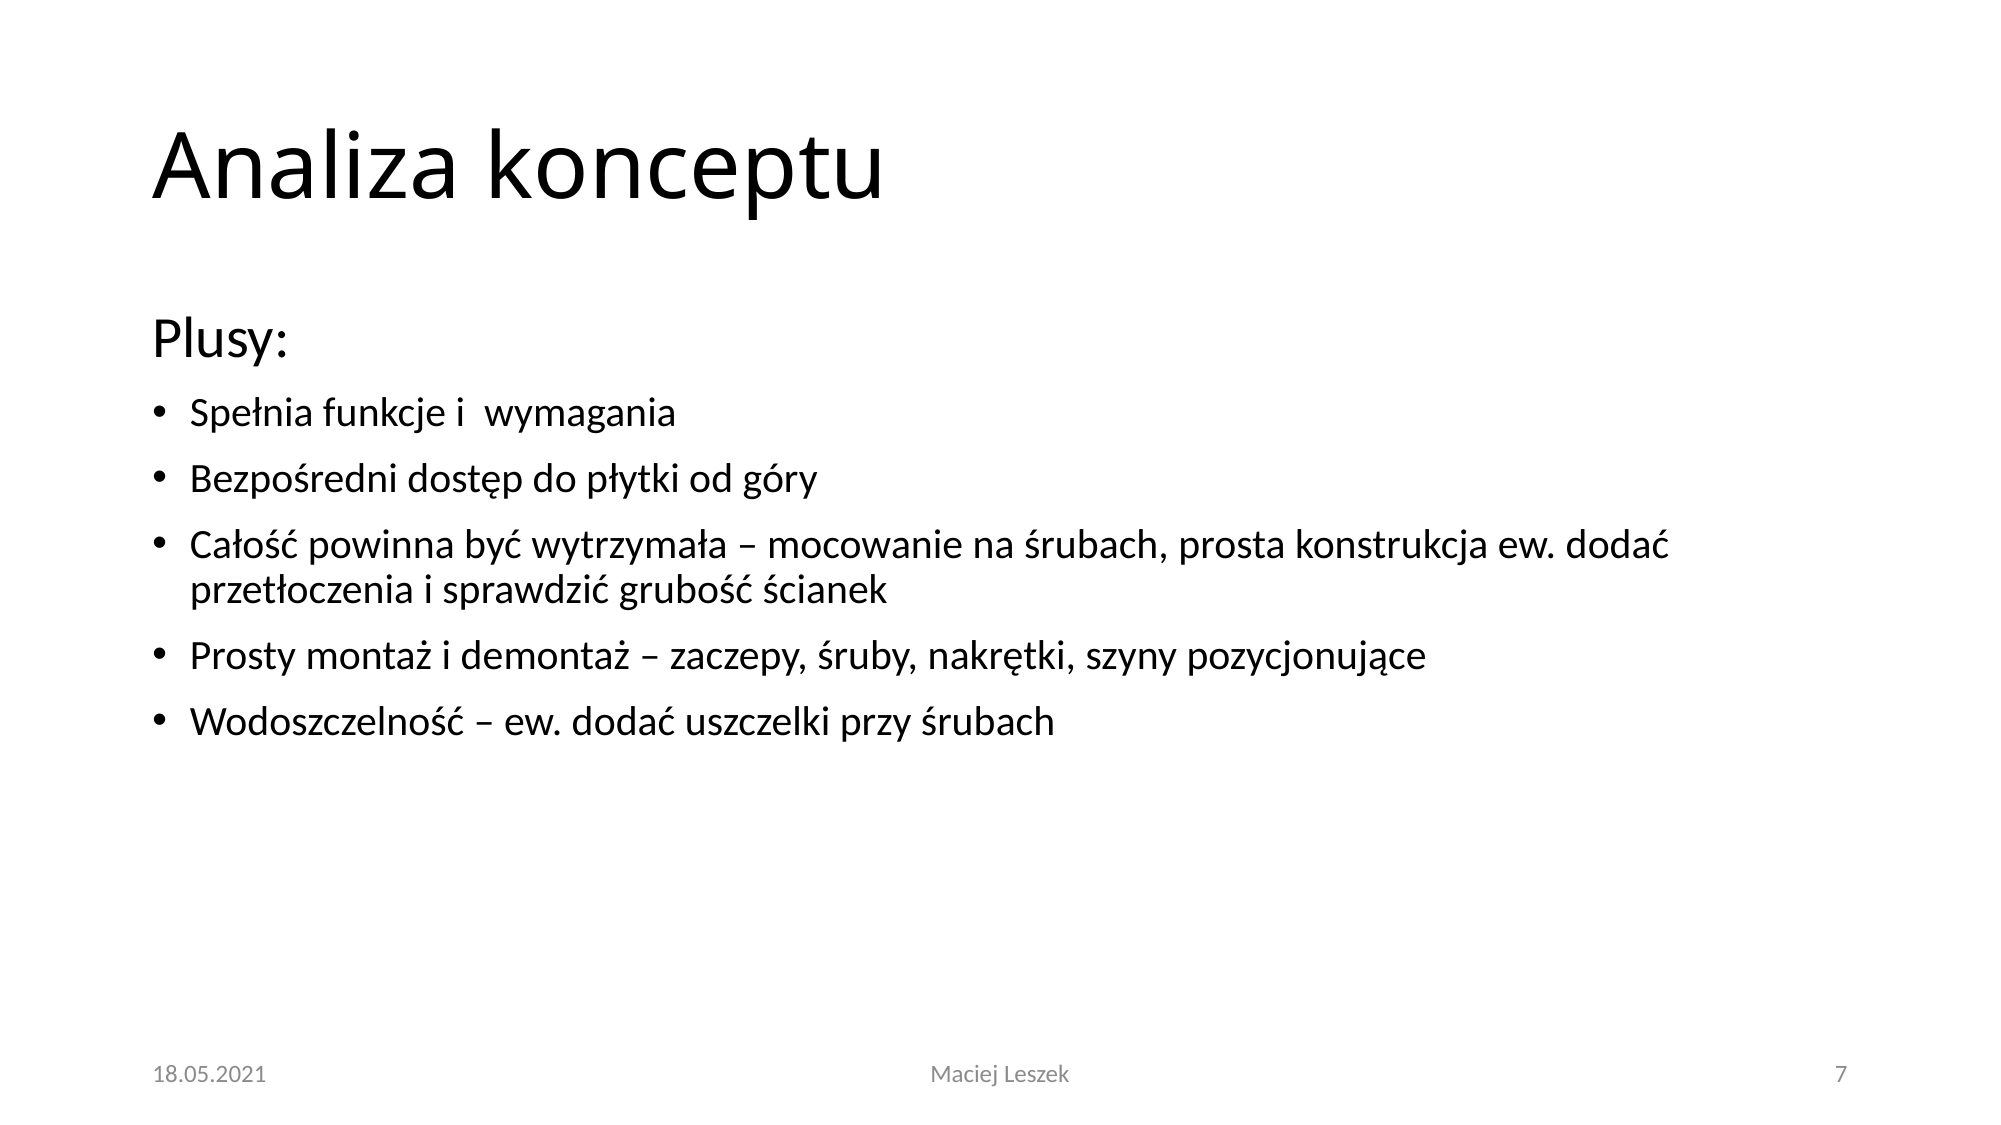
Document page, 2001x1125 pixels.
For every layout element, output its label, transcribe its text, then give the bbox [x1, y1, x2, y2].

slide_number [137, 1042, 588, 1103]
title Analiza konceptu [137, 59, 1863, 278]
list Plusy: Spełnia funkcje i wymagania Bezpośredni dostęp do płytki od góry Całość powinna być wytrzymała – mocowanie na śrubach, prosta konstrukcja ew. dodać przetłoczenia i sprawdzić grubość ścianek Prosty montaż i demontaż – zaczepy, śruby, nakrętki, szyny pozycjonujące Wodoszczelność – ew. dodać uszczelki przy śrubach [137, 299, 1863, 1014]
slide_number 7 [1412, 1042, 1863, 1103]
footer Maciej Leszek [662, 1042, 1338, 1103]
